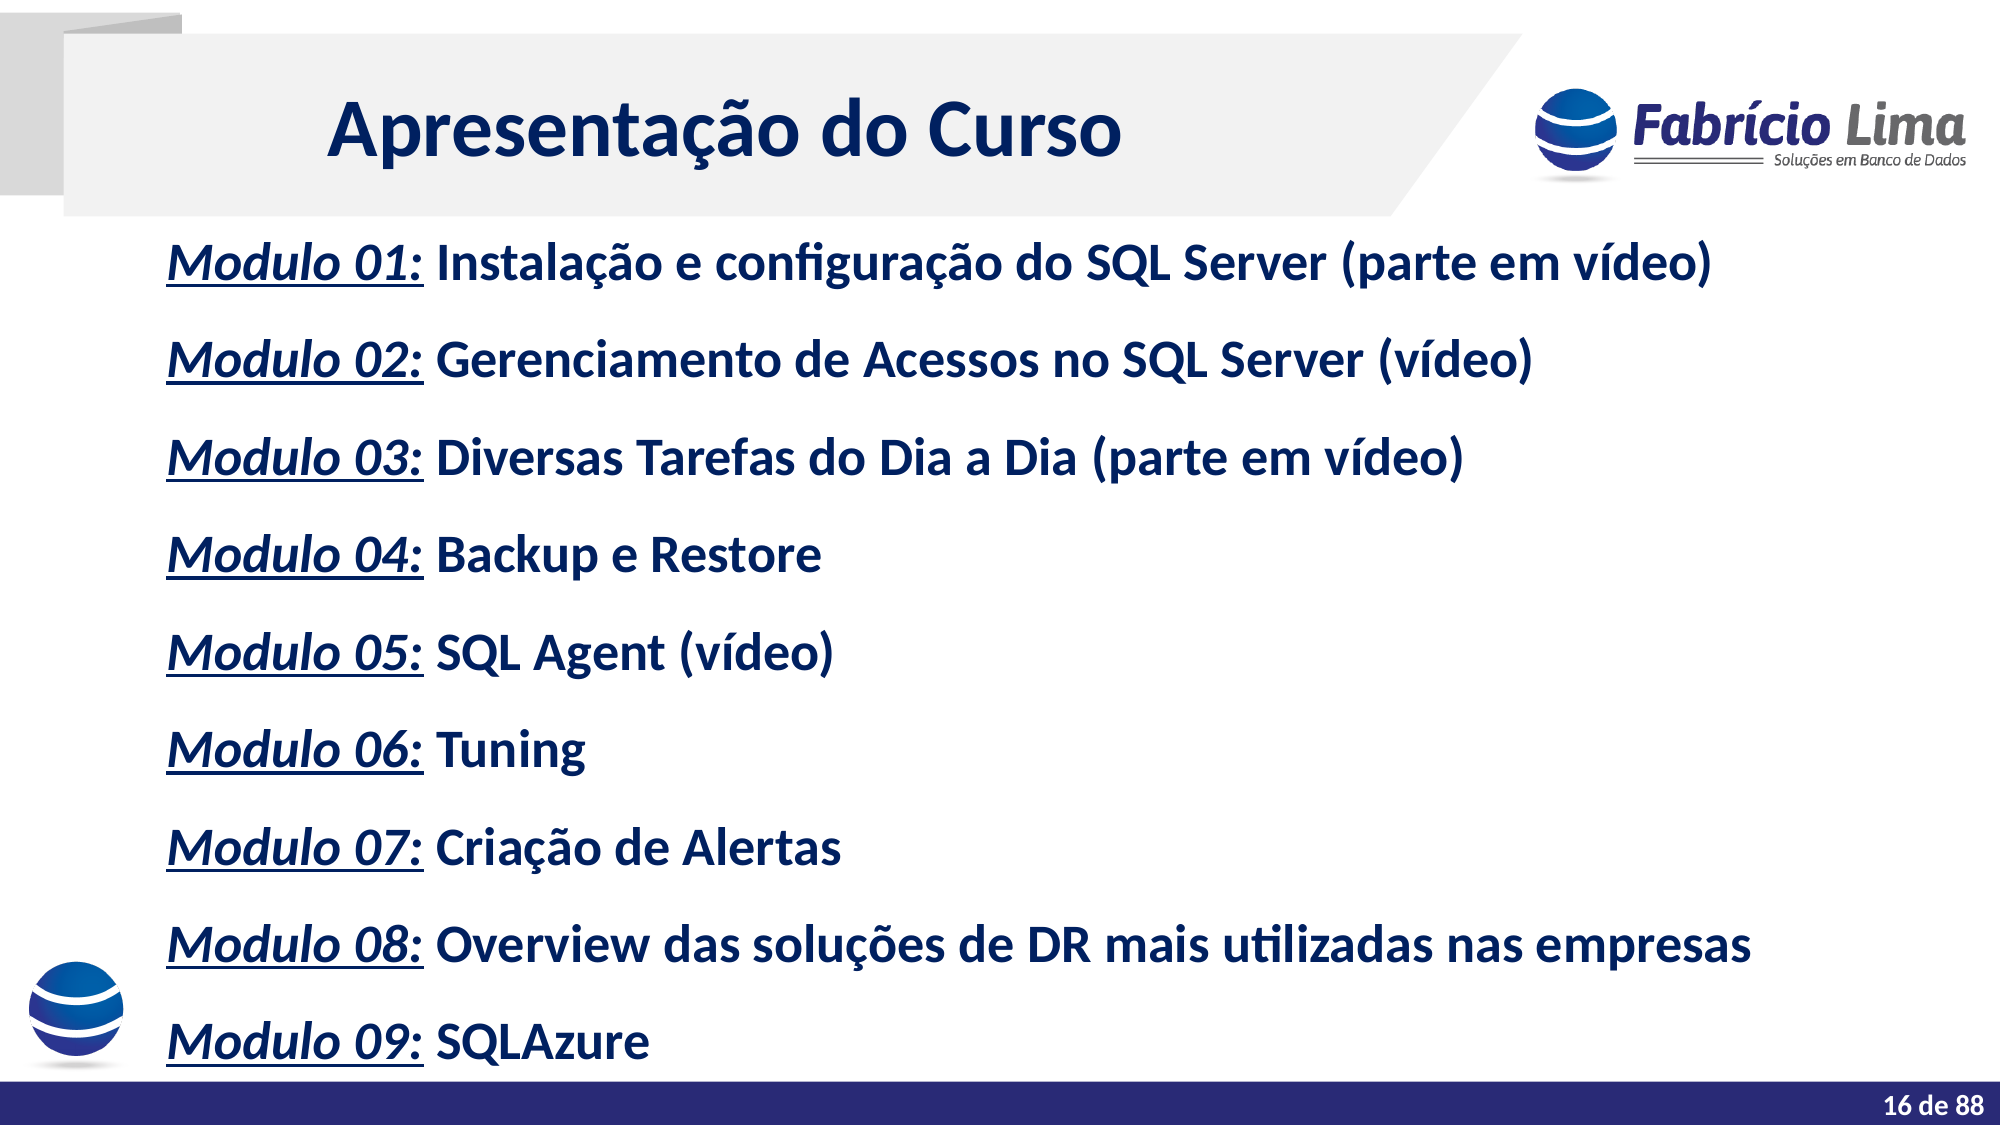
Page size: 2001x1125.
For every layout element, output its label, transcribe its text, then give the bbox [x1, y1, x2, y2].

slide_number 16 de 88 [1718, 1083, 2000, 1125]
picture [14, 951, 137, 1082]
text_box Modulo 01: Instalação e configuração do SQL Server (parte em vídeo) Modulo 02: Gerenciamento de Acessos no SQL Server (vídeo) Modulo 03: Diversas Tarefas do Dia a Dia (parte em vídeo) Modulo 04: Backup e Restore Modulo 05: SQL Agent (vídeo) Modulo 06: Tuning Modulo 07: Criação de Alertas Modulo 08: Overview das soluções de DR mais utilizadas nas empresas Modulo 09: SQLAzure [151, 186, 2000, 1125]
text_box Apresentação do Curso [62, 60, 1390, 187]
picture [1501, 42, 1997, 186]
